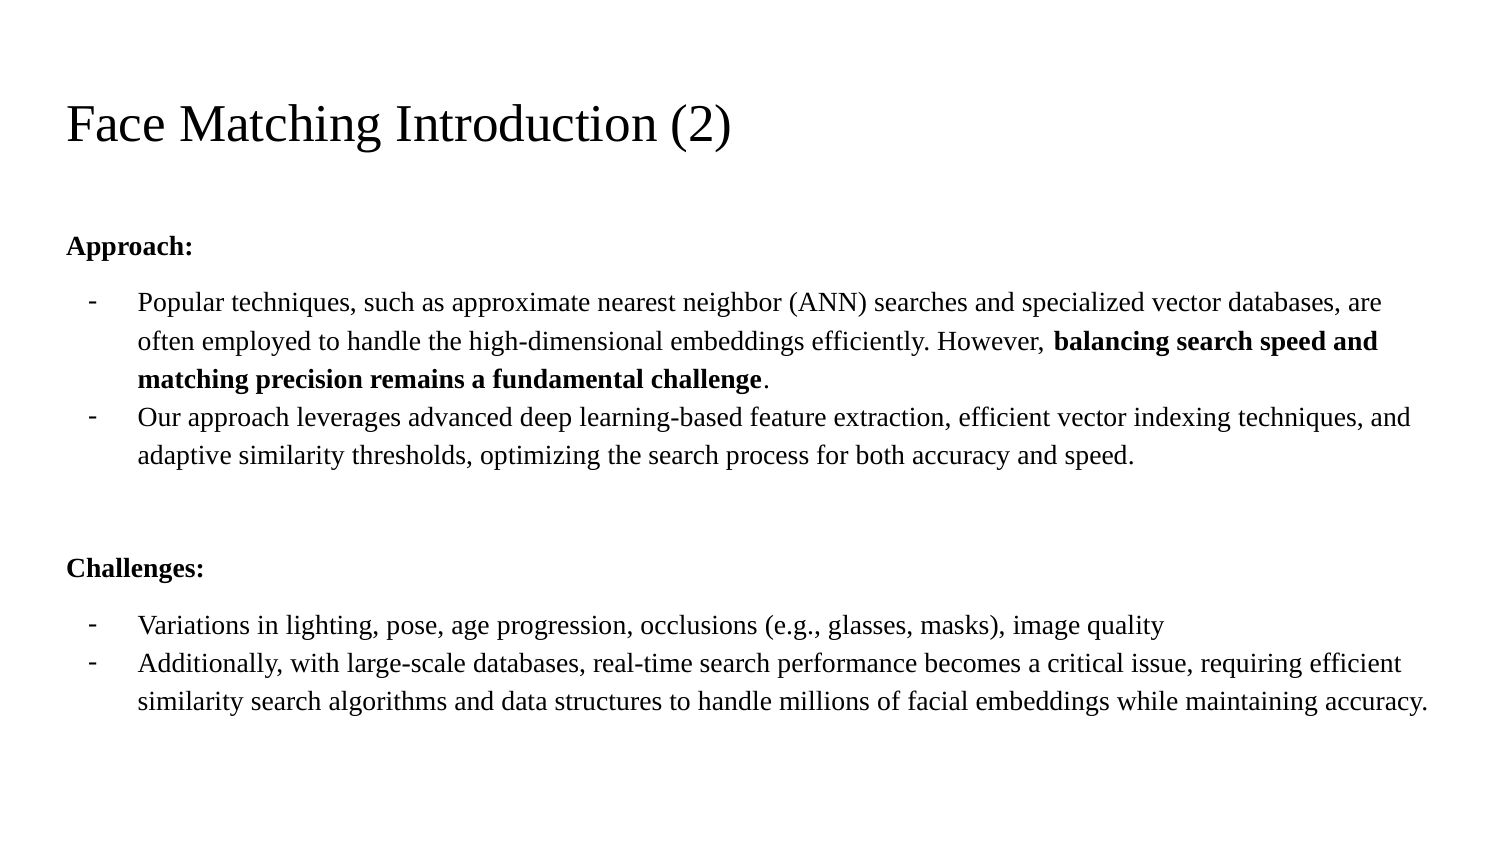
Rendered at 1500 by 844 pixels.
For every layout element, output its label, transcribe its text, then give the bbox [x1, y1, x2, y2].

title Face Matching Introduction (2) [51, 72, 1449, 167]
list Approach: Popular techniques, such as approximate nearest neighbor (ANN) searches and specialized vector databases, are often employed to handle the high-dimensional embeddings efficiently. However, balancing search speed and matching precision remains a fundamental challenge. Our approach leverages advanced deep learning-based feature extraction, efficient vector indexing techniques, and adaptive similarity thresholds, optimizing the search process for both accuracy and speed. Challenges: Variations in lighting, pose, age progression, occlusions (e.g., glasses, masks), image quality Additionally, with large-scale databases, real-time search performance becomes a critical issue, requiring efficient similarity search algorithms and data structures to handle millions of facial embeddings while maintaining accuracy. [51, 189, 1449, 750]
